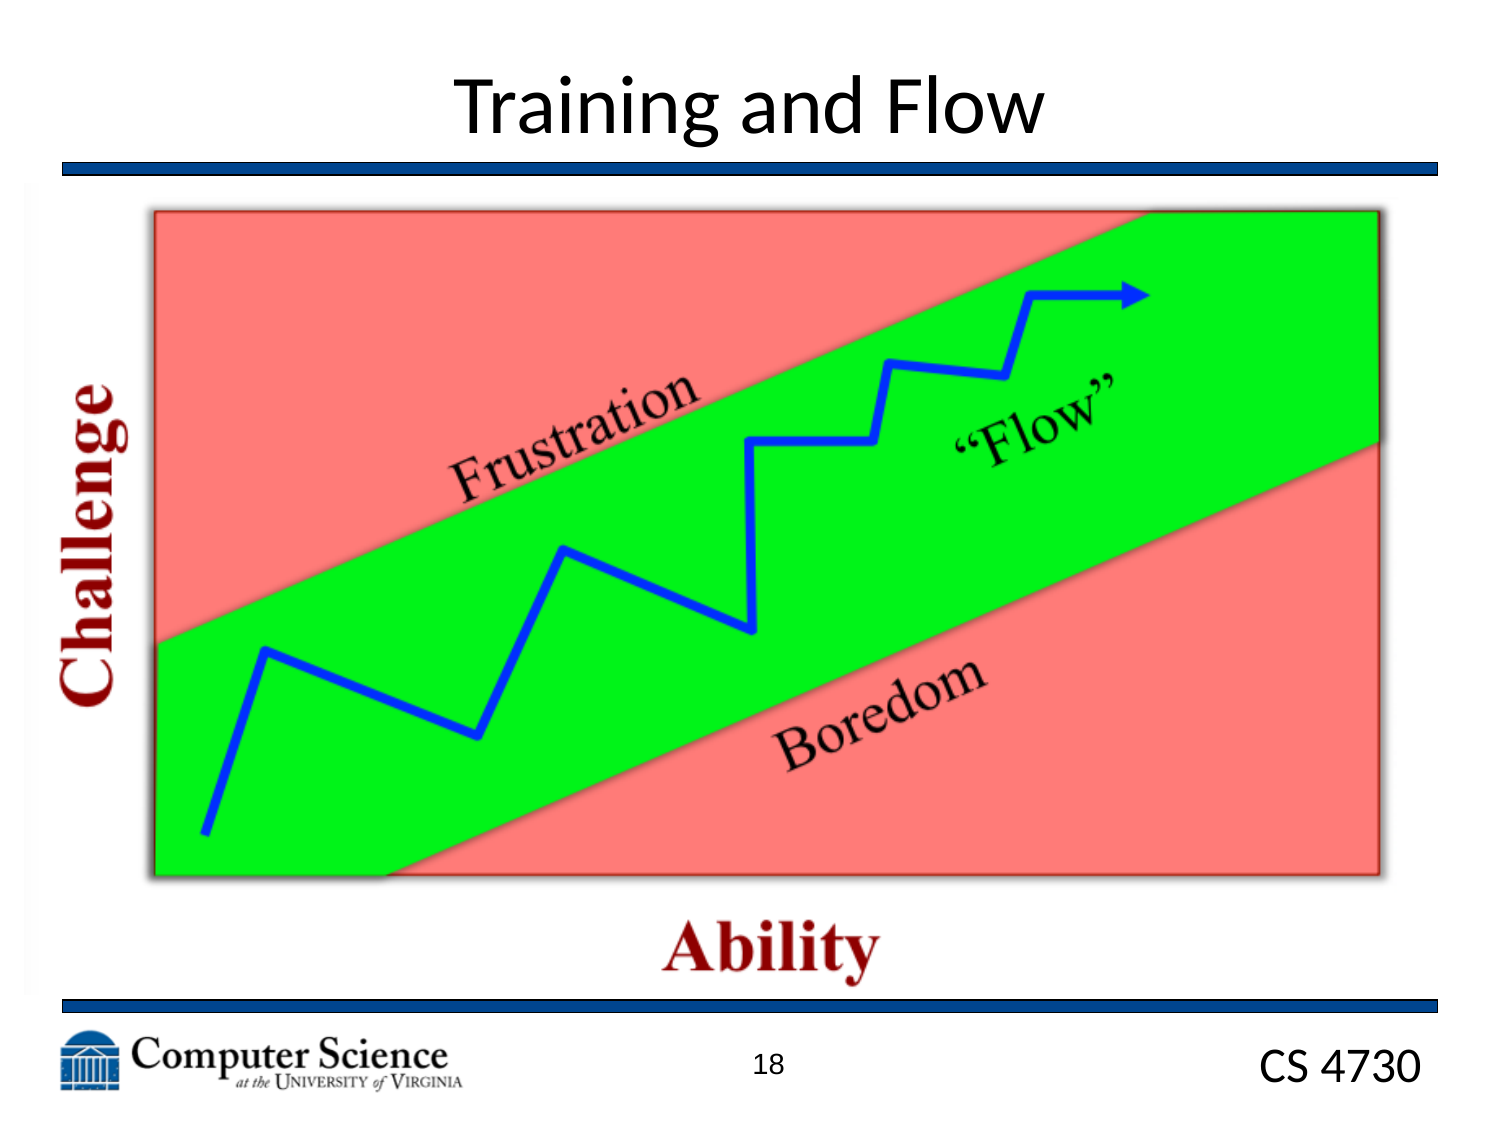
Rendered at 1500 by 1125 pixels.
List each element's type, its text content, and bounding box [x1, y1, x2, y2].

picture [50, 1024, 472, 1101]
title Training and Flow [62, 49, 1438, 151]
picture [24, 183, 1488, 995]
footer 18 [512, 1037, 1026, 1088]
